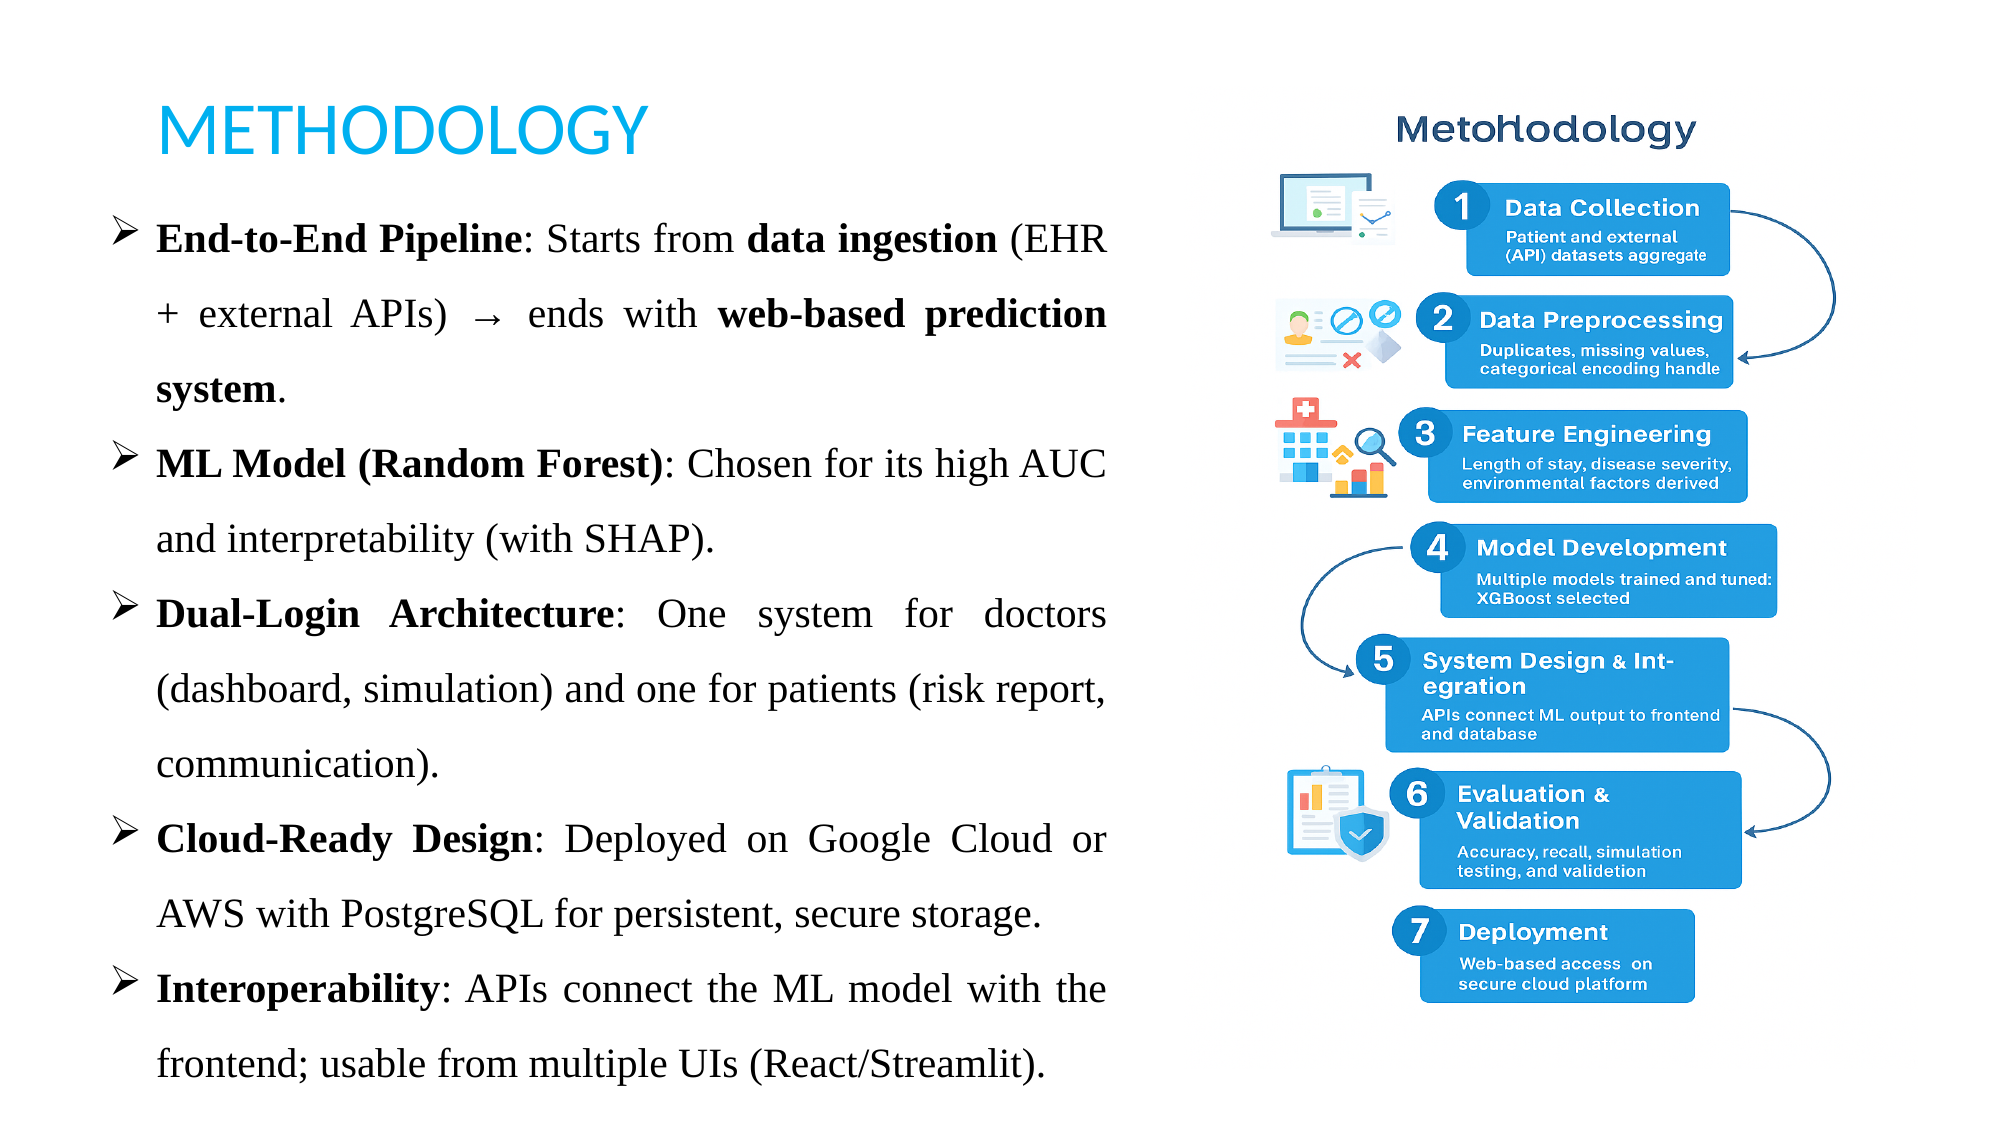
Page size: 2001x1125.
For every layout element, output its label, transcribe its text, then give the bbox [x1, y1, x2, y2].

text_box End-to-End Pipeline: Starts from data ingestion (EHR + external APIs) → ends with web-based prediction system. ML Model (Random Forest): Chosen for its high AUC and interpretability (with SHAP). Dual-Login Architecture: One system for doctors (dashboard, simulation) and one for patients (risk report, communication). Cloud-Ready Design: Deployed on Google Cloud or AWS with PostgreSQL for persistent, secure storage. Interoperability: APIs connect the ML model with the frontend; usable from multiple UIs (React/Streamlit). [94, 178, 1123, 1093]
text_box METHODOLOGY [142, 72, 1170, 177]
picture [1184, 86, 1918, 1069]
